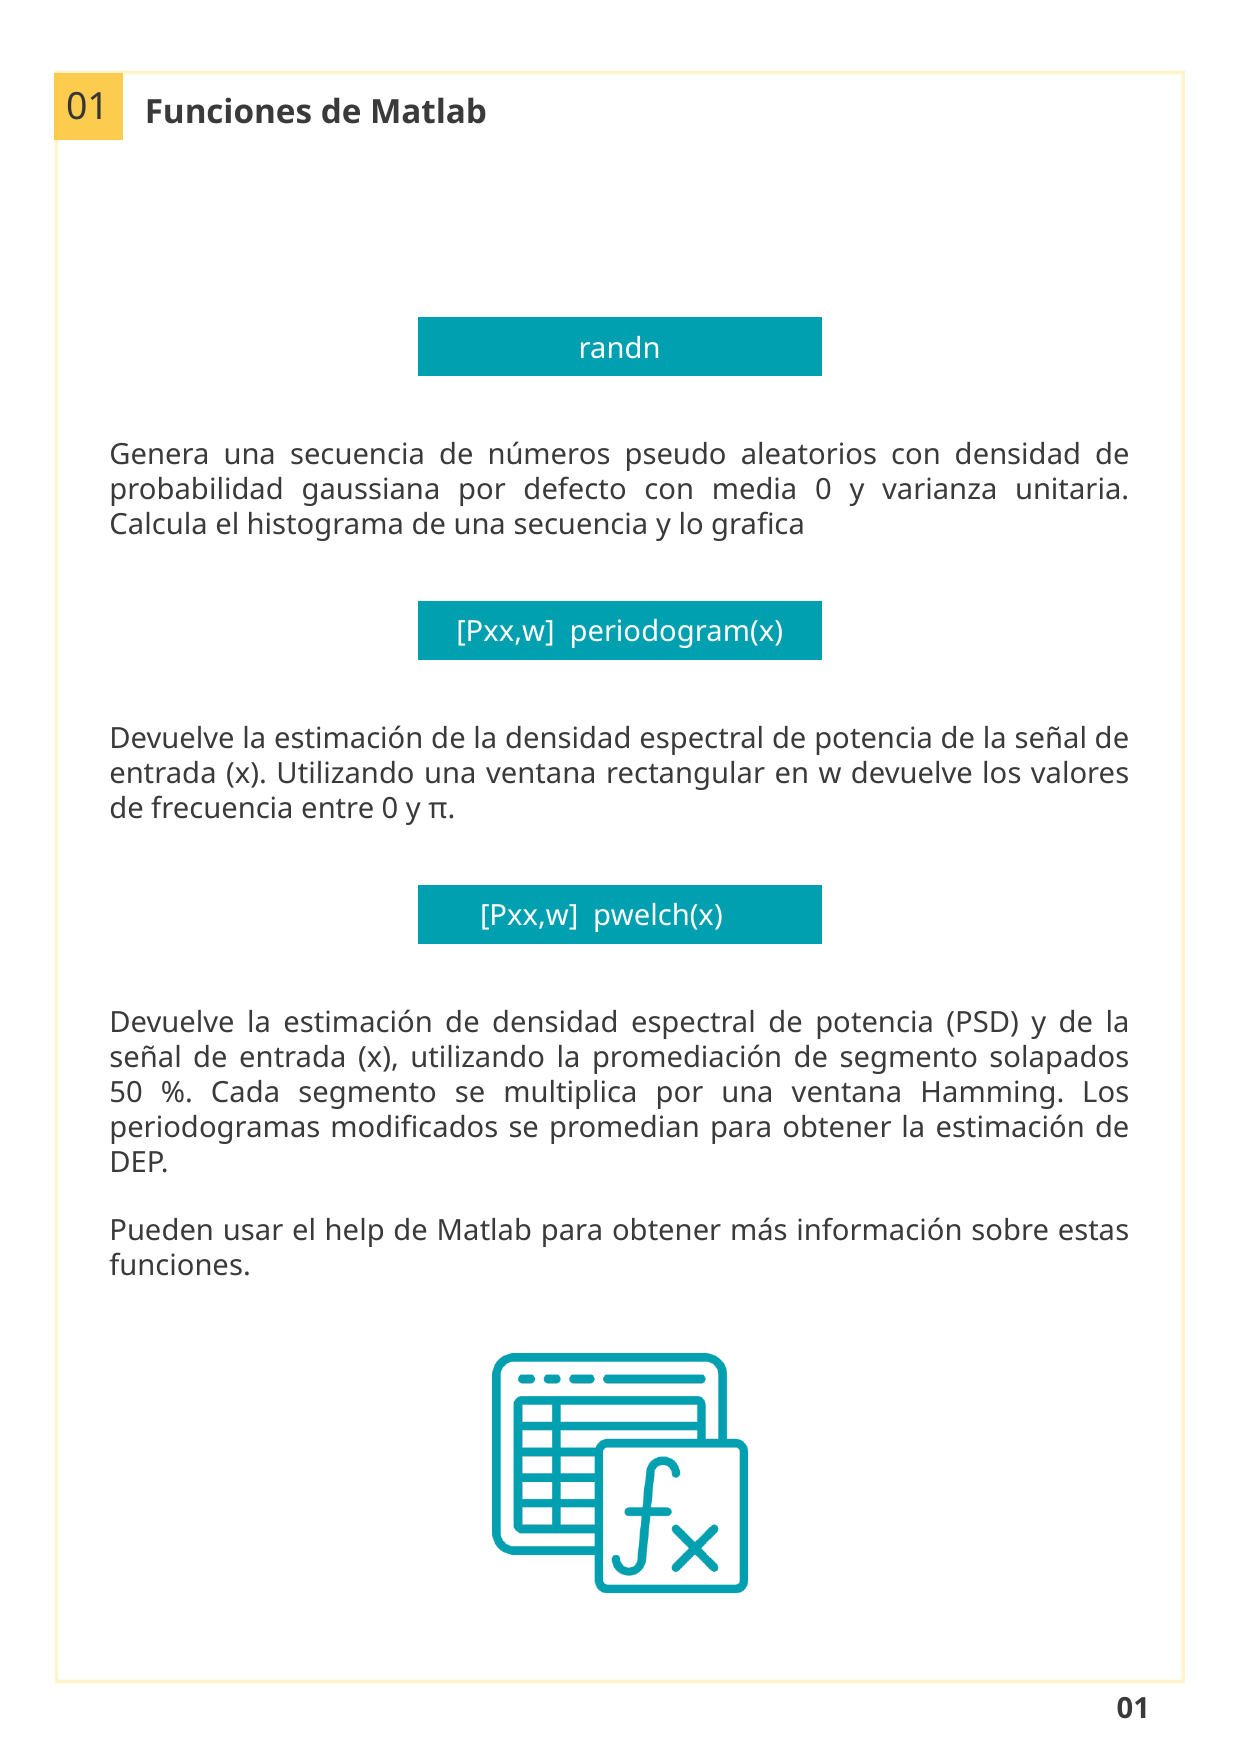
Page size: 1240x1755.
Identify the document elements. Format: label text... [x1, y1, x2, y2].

picture [54, 73, 123, 140]
subtitle 01 [1082, 1681, 1185, 1738]
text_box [418, 317, 821, 375]
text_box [418, 601, 821, 659]
title Funciones de Matlab [130, 83, 1142, 146]
text_box Devuelve la estimación de densidad espectral de potencia (PSD) y de la señal de entrada (x), utilizando la promediación de segmento solapados 50 %. Cada segmento se multiplica por una ventana Hamming. Los periodogramas modificados se promedian para obtener la estimación de DEP. [94, 996, 1146, 1186]
text_box Devuelve la estimación de la densidad espectral de potencia de la señal de entrada (x). Utilizando una ventana rectangular en w devuelve los valores de frecuencia entre 0 y π. [94, 711, 1146, 832]
text_box Genera una secuencia de números pseudo aleatorios con densidad de probabilidad gaussiana por defecto con media 0 y varianza unitaria. Calcula el histograma de una secuencia y lo grafica [94, 427, 1146, 548]
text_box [418, 886, 821, 944]
picture [492, 1353, 748, 1610]
text_box Pueden usar el help de Matlab para obtener más información sobre estas funciones. [94, 1203, 1146, 1289]
